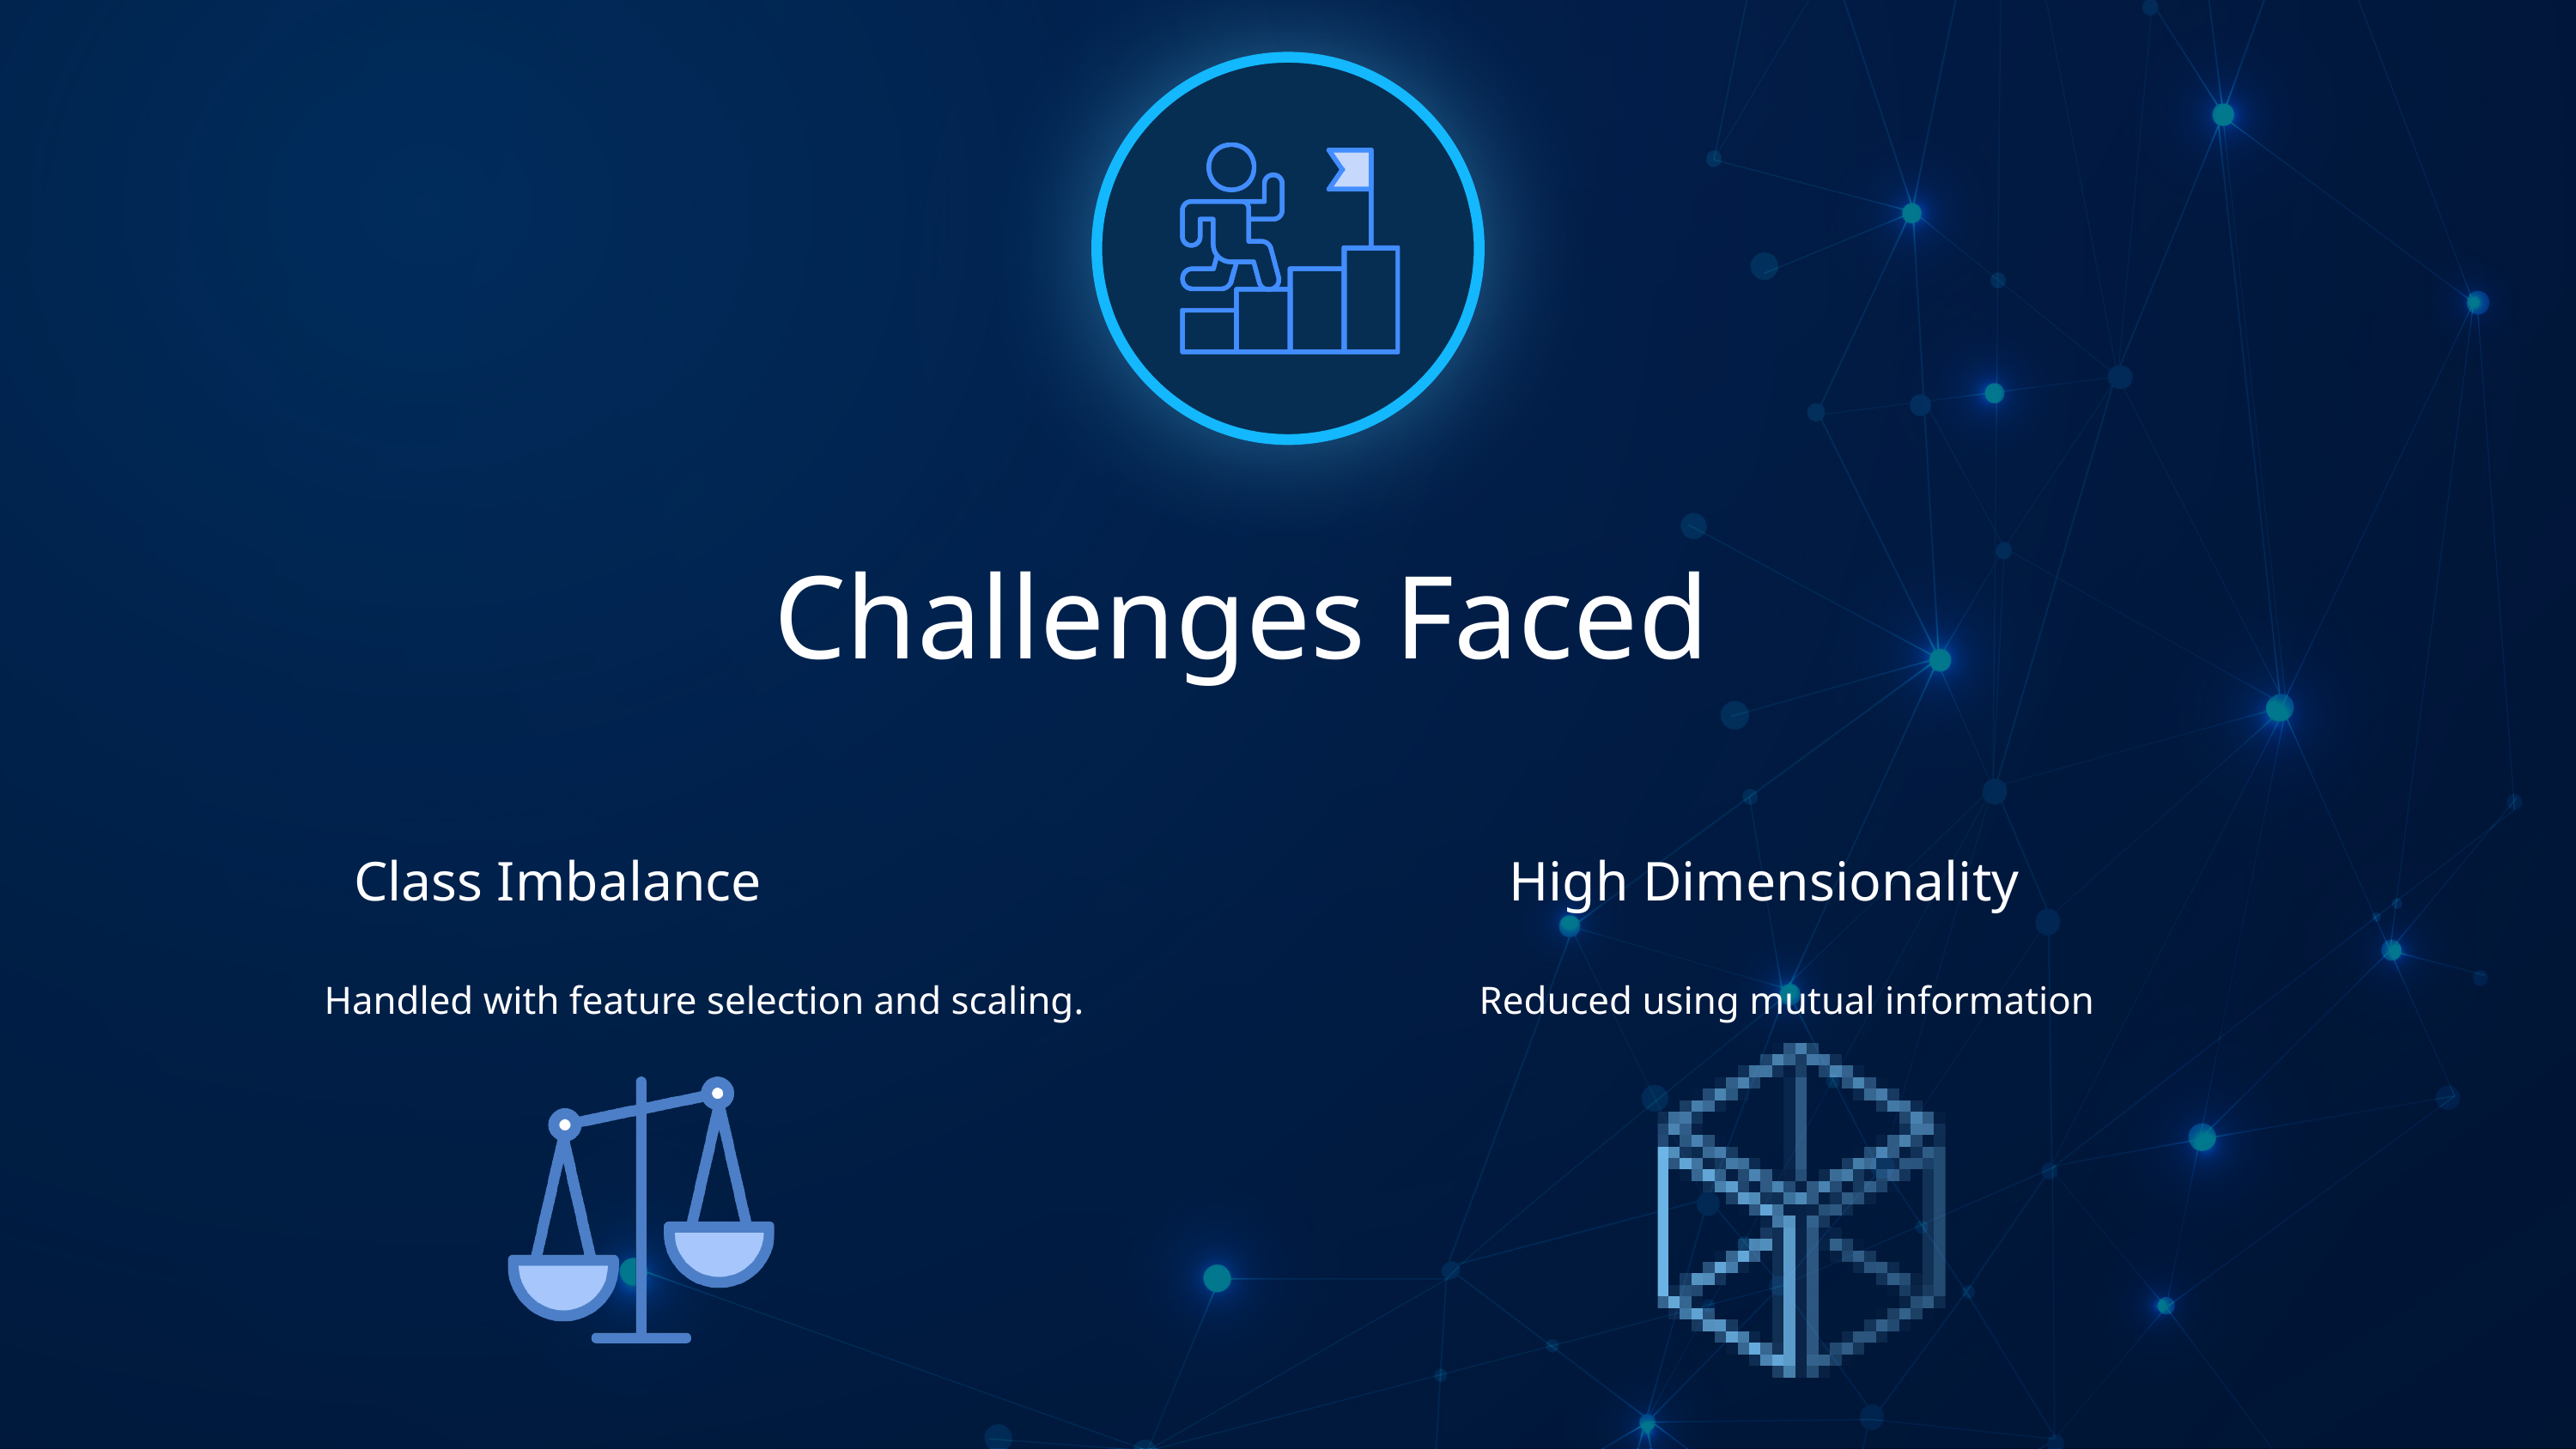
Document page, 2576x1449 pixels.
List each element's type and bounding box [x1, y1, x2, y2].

text_box [1097, 57, 1479, 440]
text_box [0, 0, 2576, 1449]
